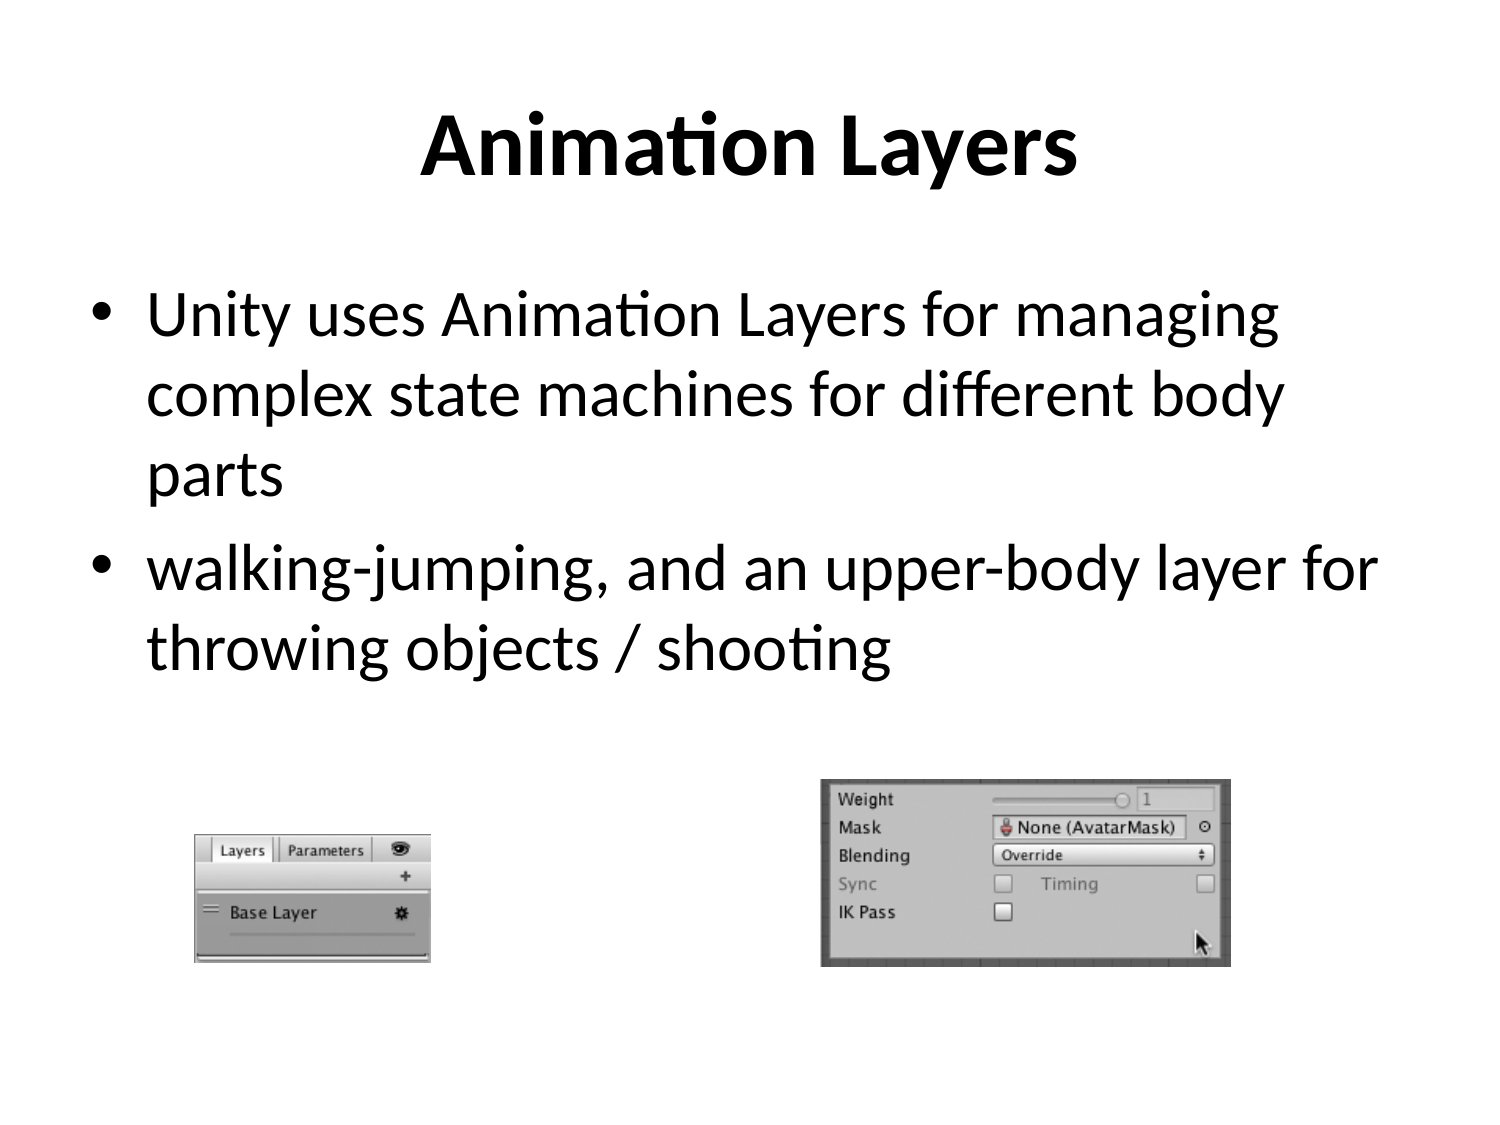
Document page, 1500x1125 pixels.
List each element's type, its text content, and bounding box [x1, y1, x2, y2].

picture [820, 779, 1231, 967]
picture [194, 833, 431, 963]
title Animation Layers [75, 45, 1425, 233]
list Unity uses Animation Layers for managing complex state machines for different body parts walking-jumping, and an upper-body layer for throwing objects / shooting [75, 262, 1425, 1005]
